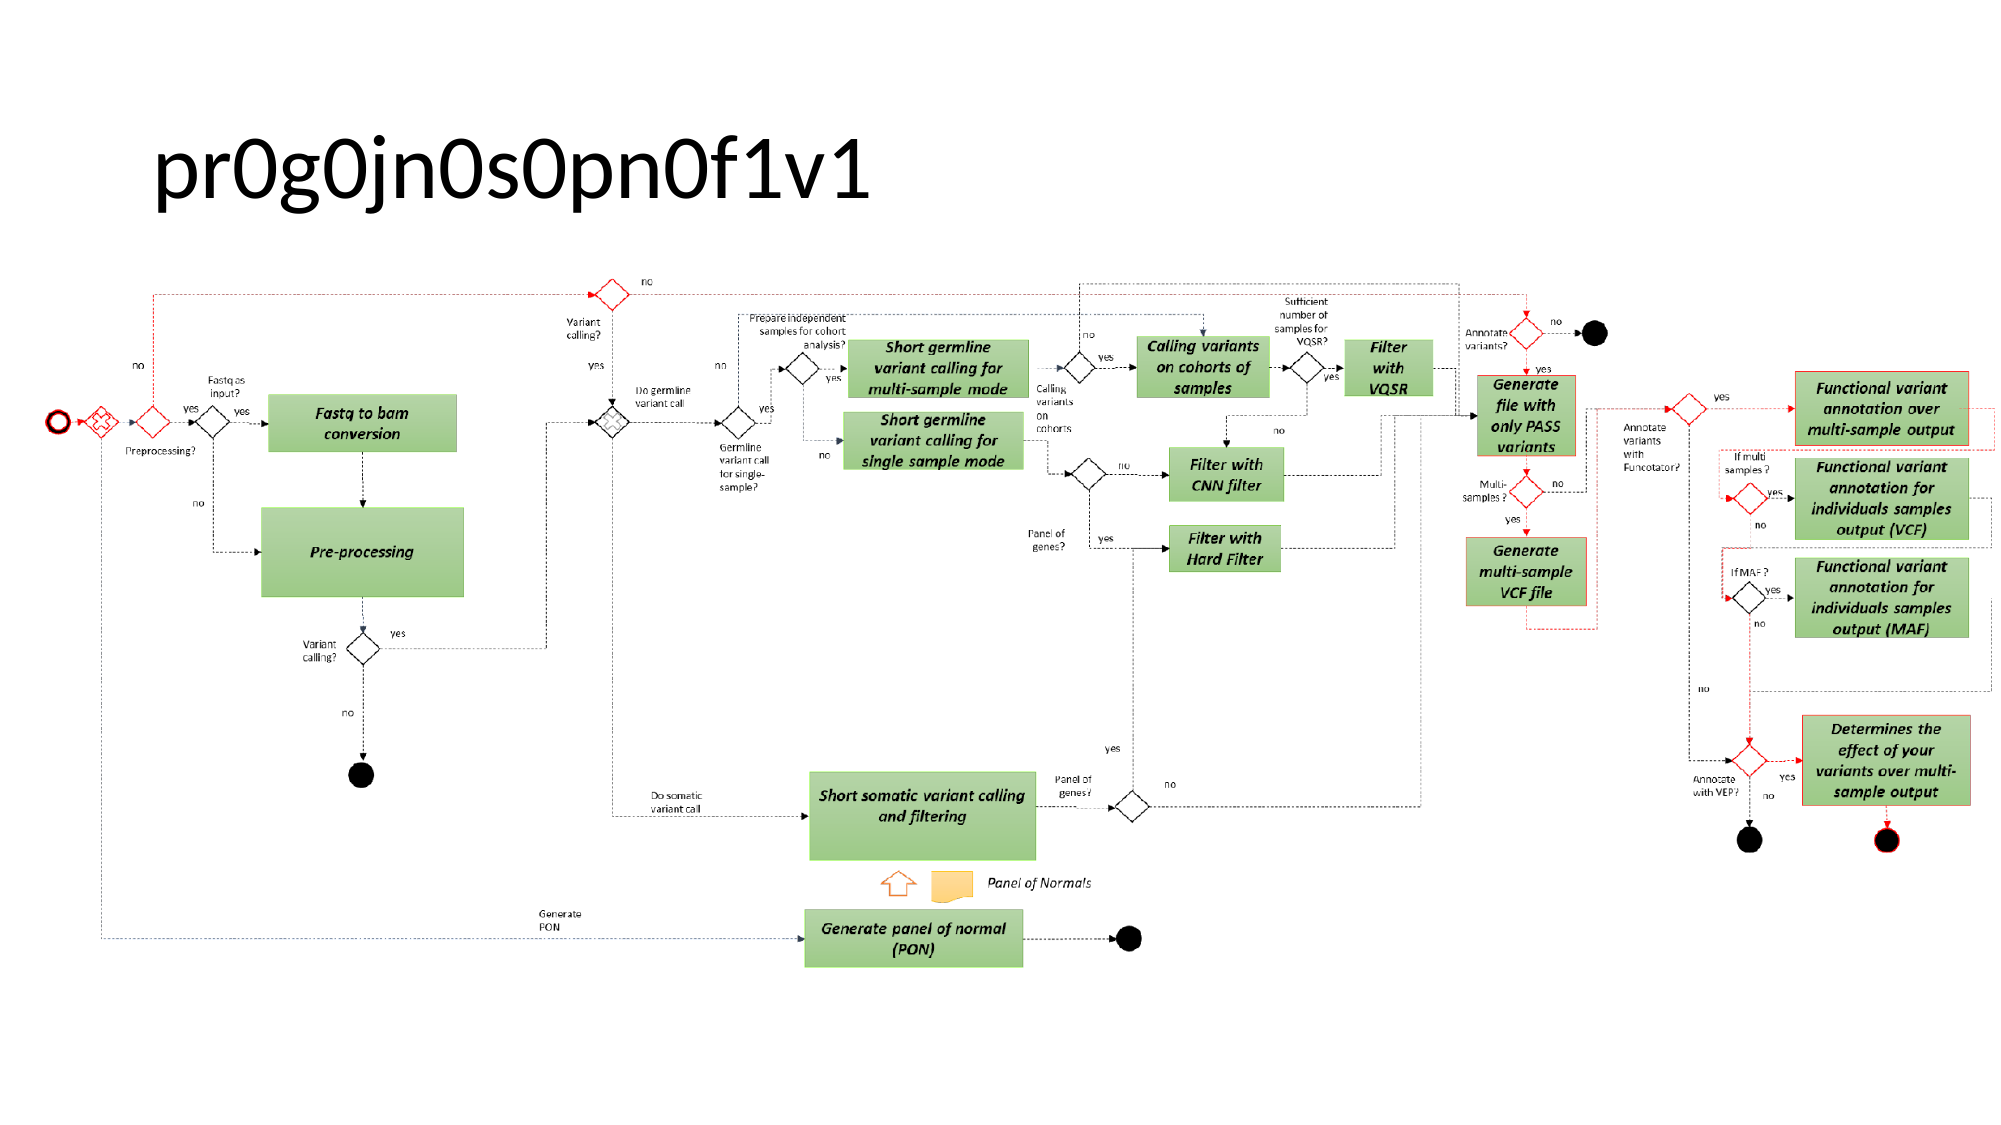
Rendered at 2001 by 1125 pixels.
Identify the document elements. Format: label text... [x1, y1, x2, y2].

title pr0g0jn0s0pn0f1v1 [137, 59, 1863, 269]
picture [44, 269, 1996, 970]
